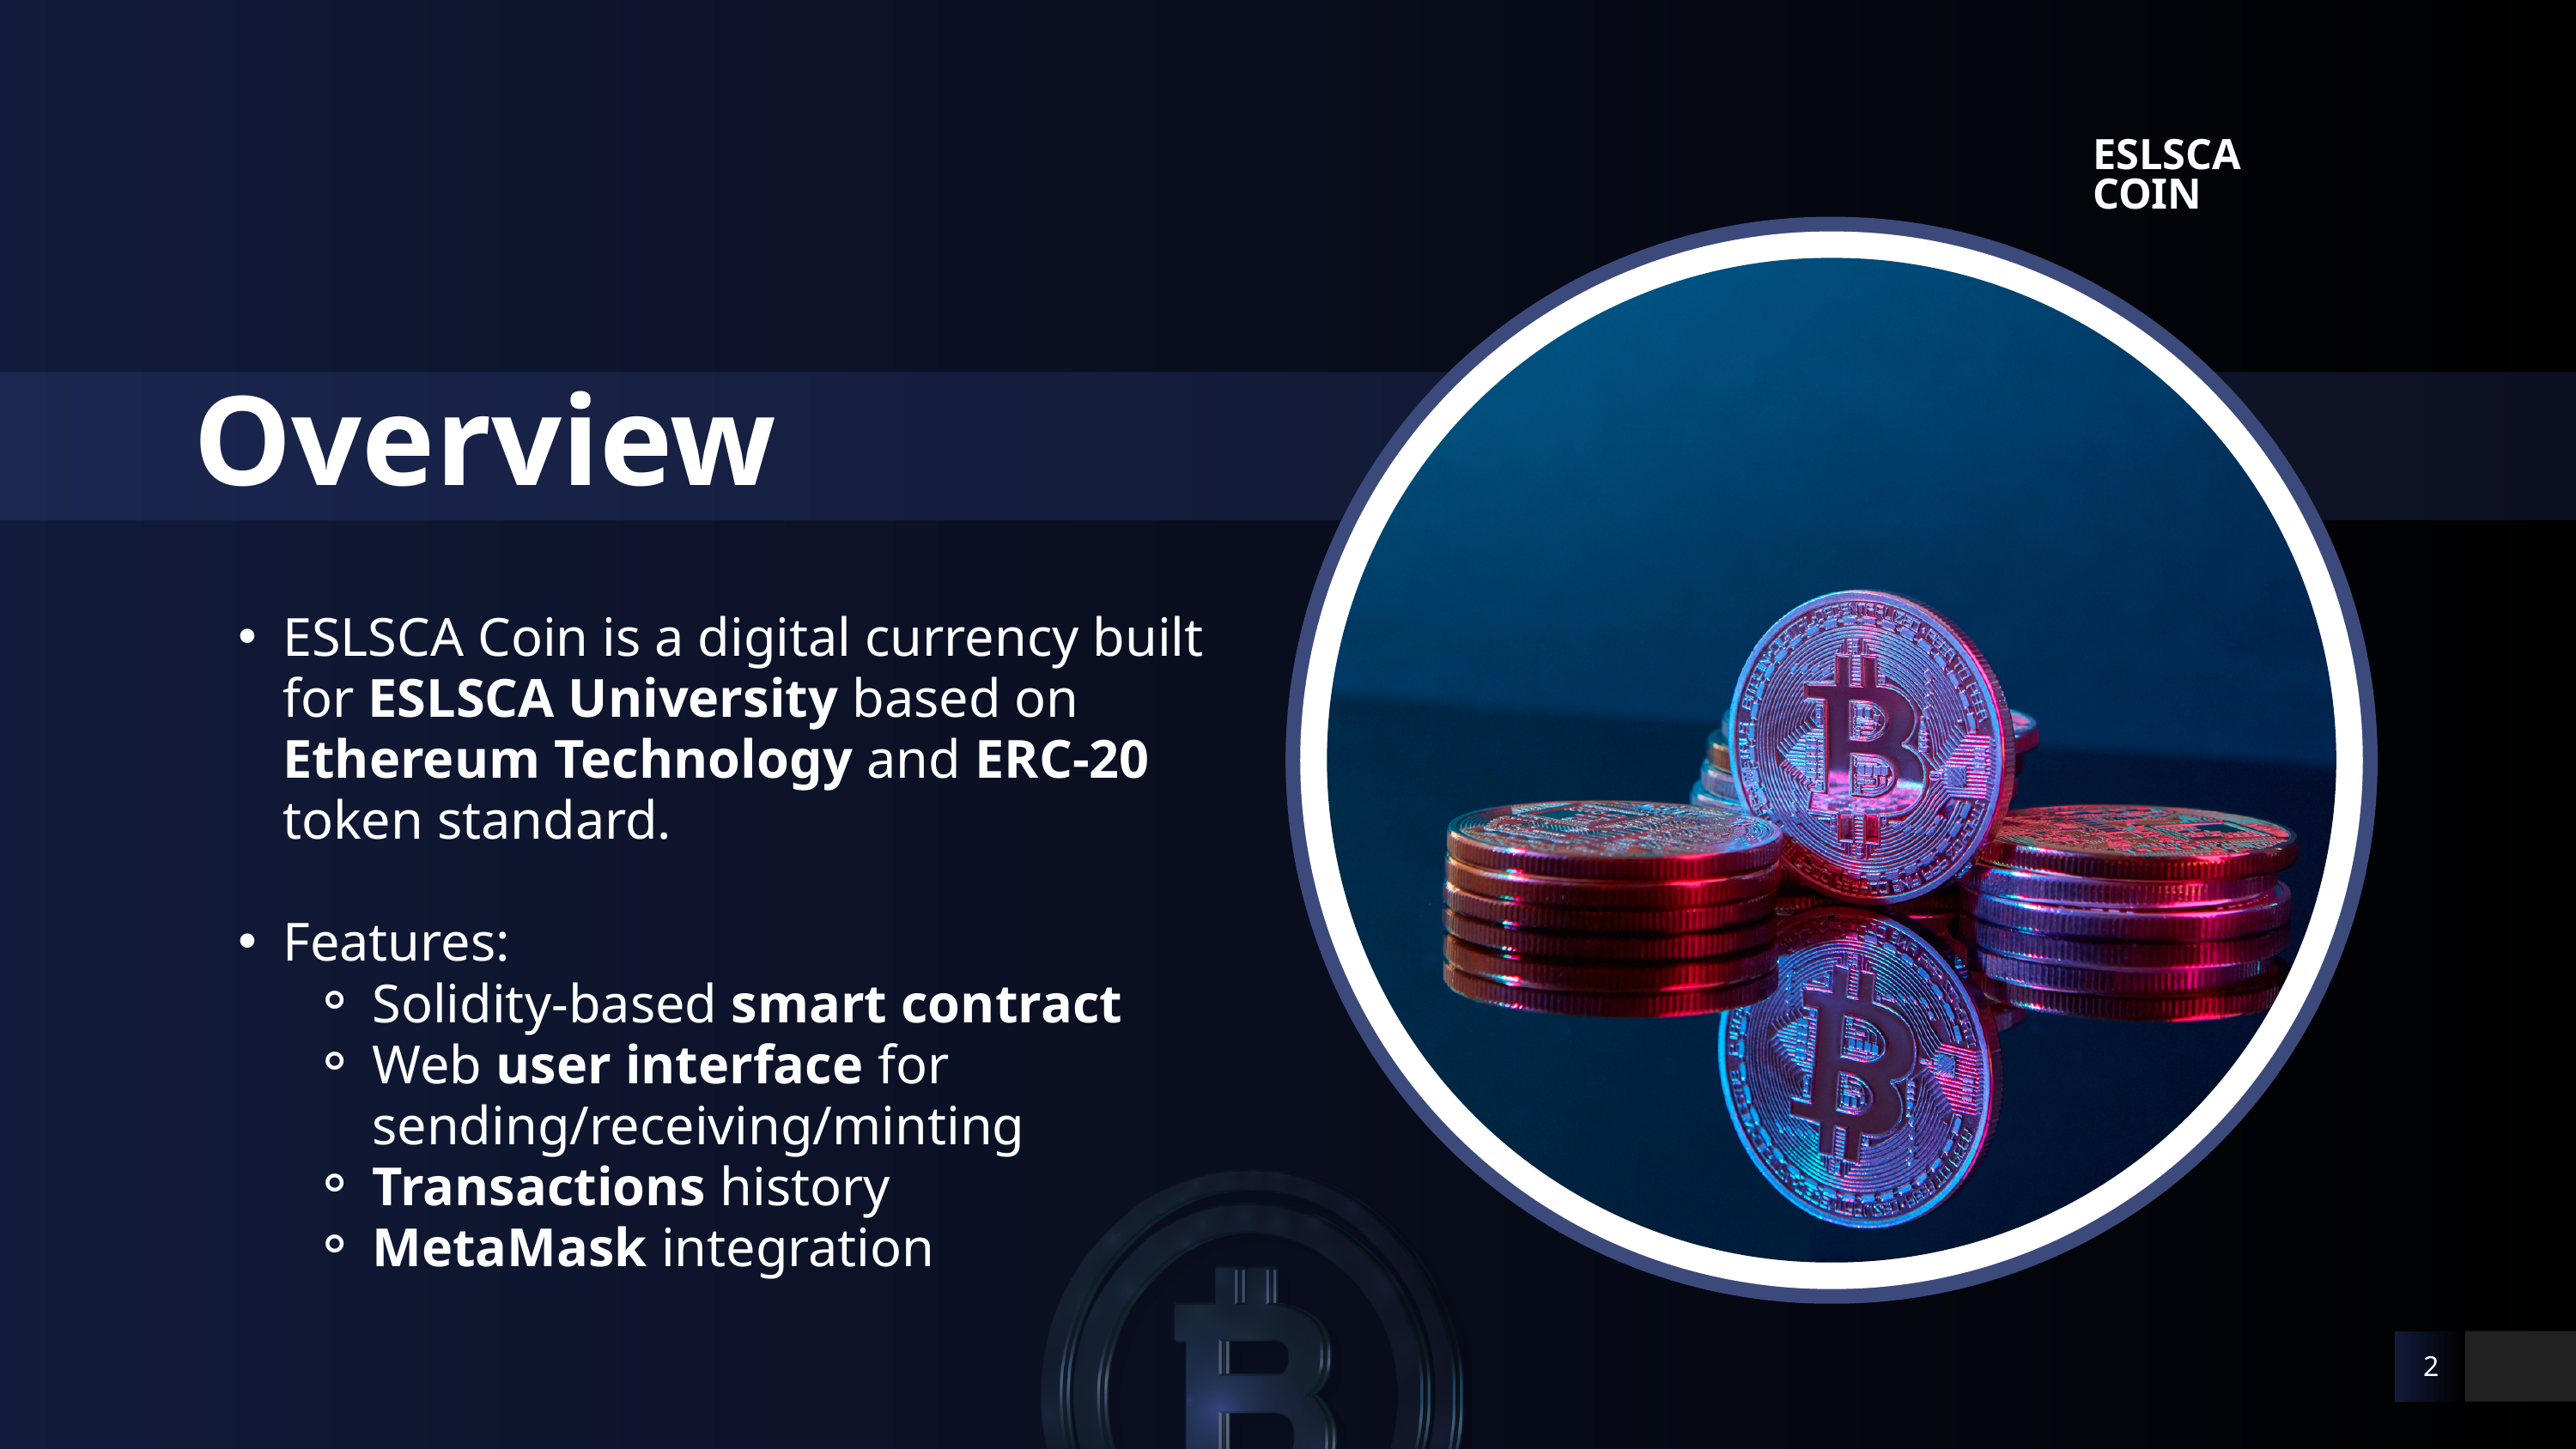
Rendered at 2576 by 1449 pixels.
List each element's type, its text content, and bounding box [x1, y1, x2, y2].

text_box ESLSCA Coin is a digital currency built for ESLSCA University based on Ethereum Technology and ERC-20 token standard. Features: Solidity-based smart contract Web user interface for sending/receiving/minting Transactions history MetaMask integration [193, 605, 1211, 1338]
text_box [2394, 1331, 2464, 1402]
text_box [1287, 216, 2376, 1304]
text_box [1040, 1168, 1476, 1449]
text_box ESLSCA [2093, 141, 2345, 179]
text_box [0, 372, 1283, 521]
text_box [2379, 372, 2576, 521]
text_box COIN [2093, 179, 2345, 215]
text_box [2464, 1331, 2576, 1402]
